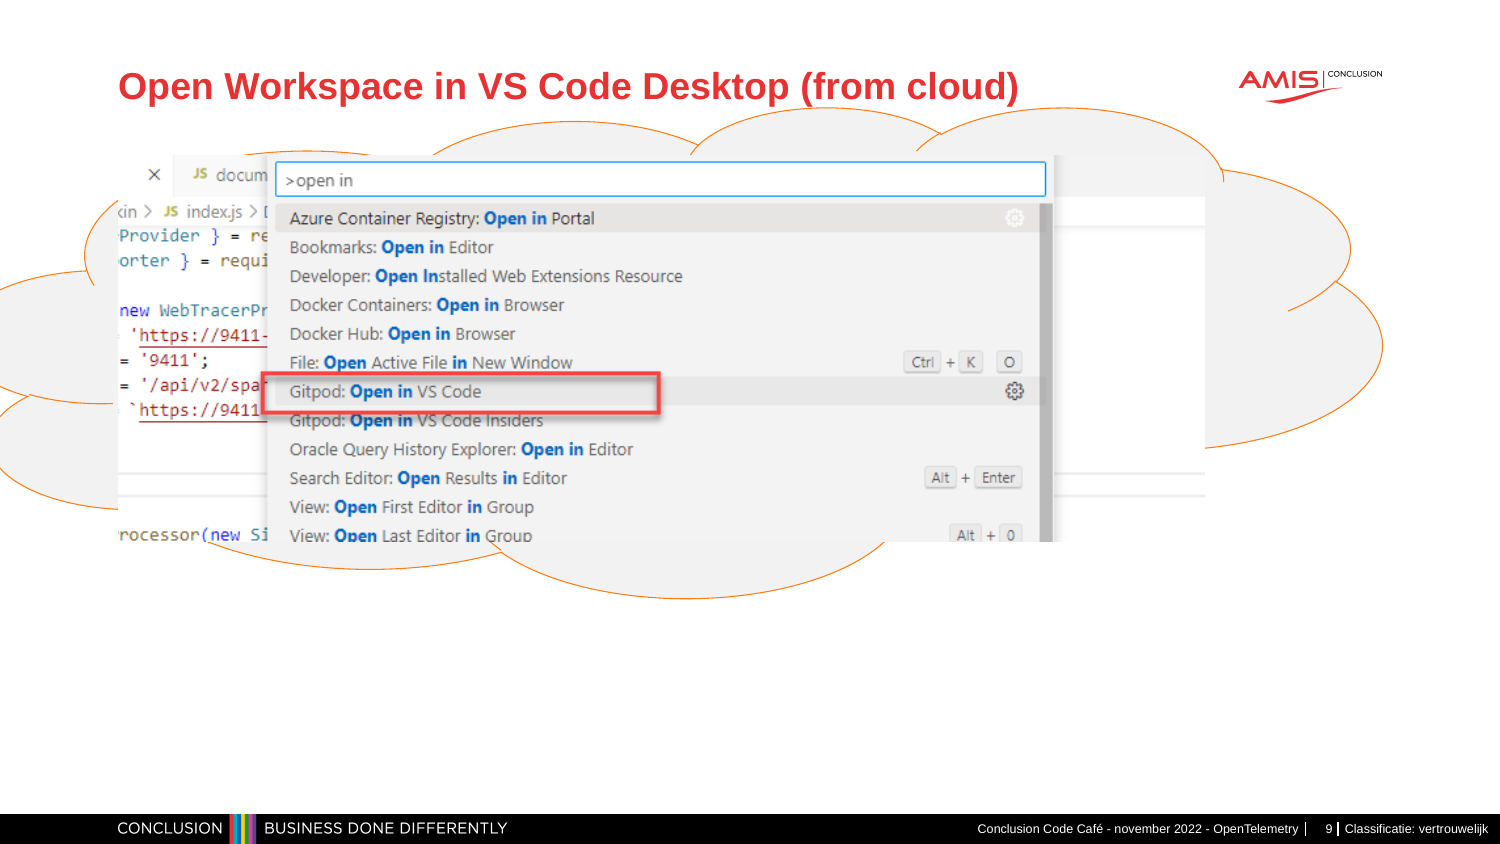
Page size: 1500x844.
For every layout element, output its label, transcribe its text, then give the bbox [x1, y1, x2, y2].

picture [0, 814, 236, 844]
text_box [206, 542, 885, 600]
text_box [242, 150, 372, 155]
slide_number 9 [1309, 820, 1333, 839]
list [118, 155, 1205, 542]
text_box [432, 130, 1384, 449]
text_box [0, 199, 118, 510]
title Open Workspace in VS Code Desktop (from cloud) [118, 47, 1205, 130]
picture [1205, 59, 1388, 106]
footer Conclusion Code Café - november 2022 - OpenTelemetry [814, 820, 1299, 839]
picture [239, 814, 1500, 844]
